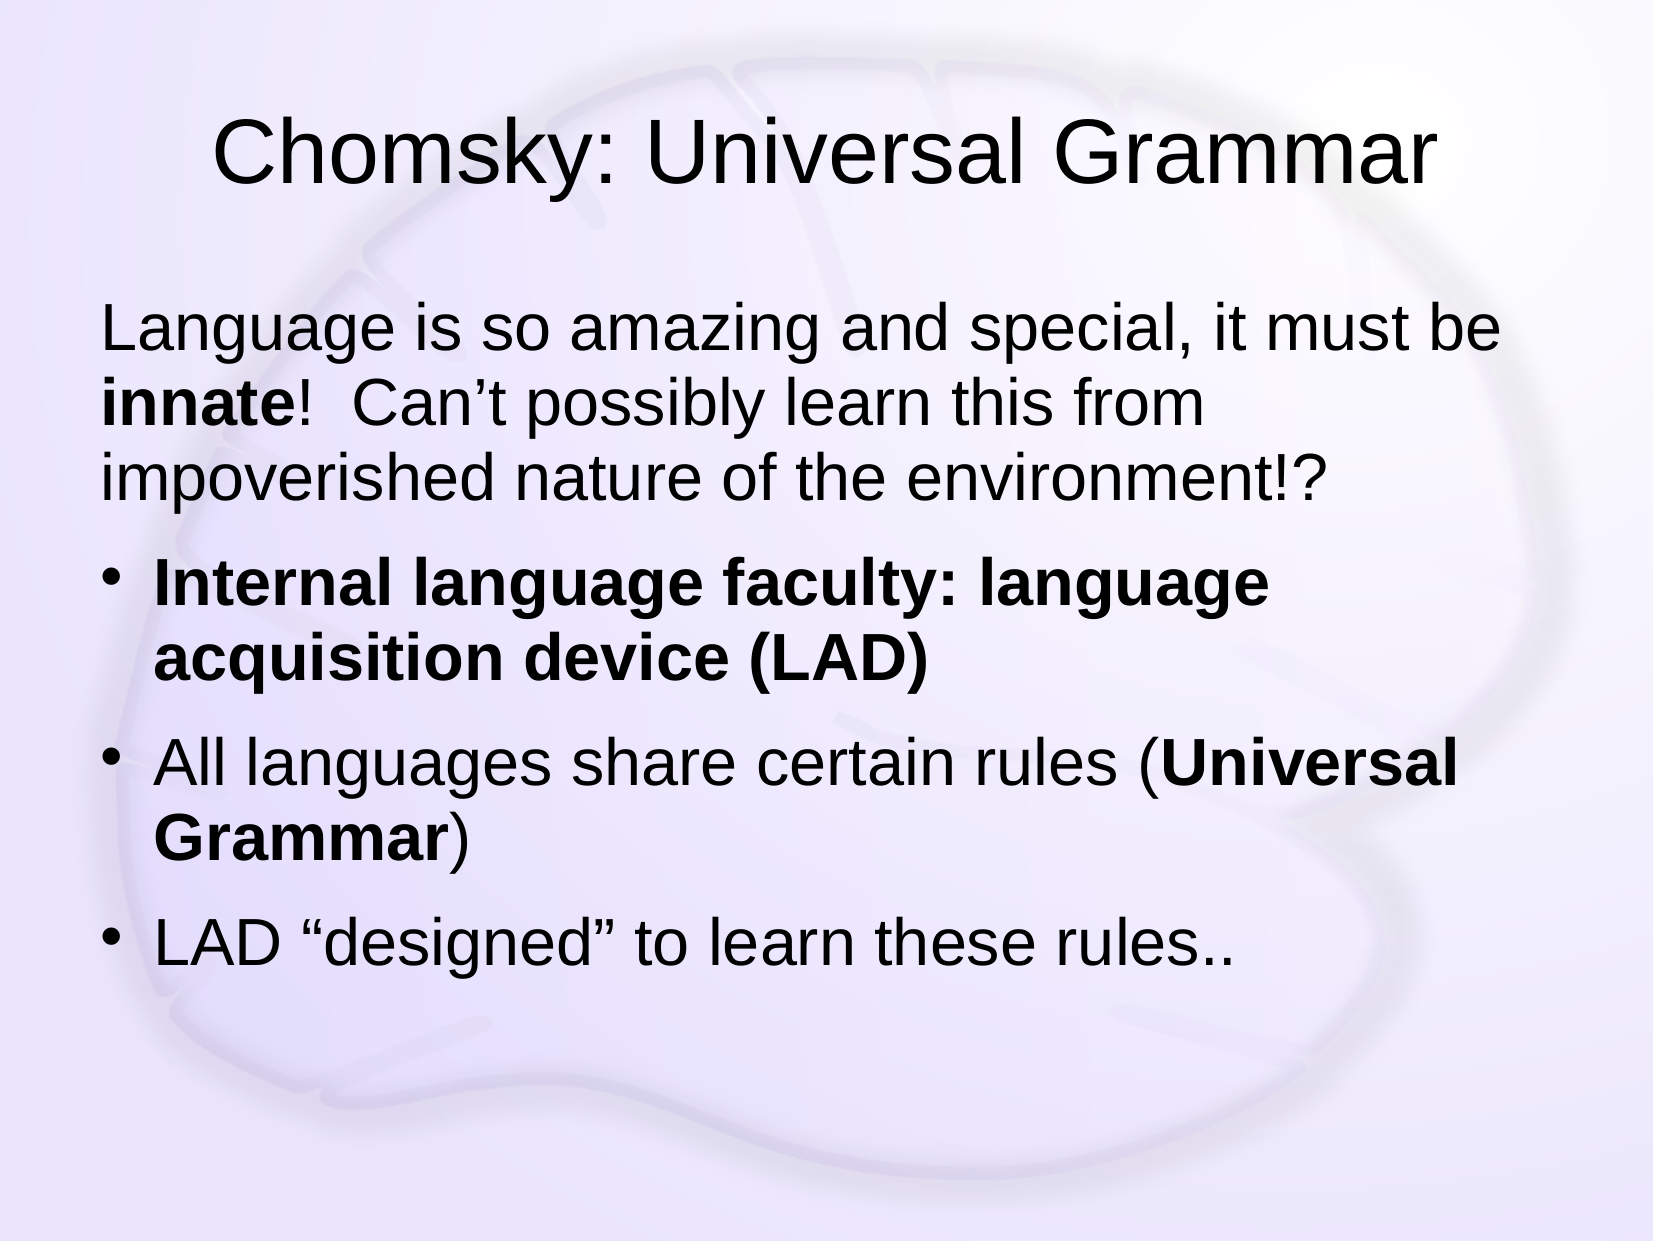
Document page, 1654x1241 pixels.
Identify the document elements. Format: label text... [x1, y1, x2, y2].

list Language is so amazing and special, it must be innate! Can’t possibly learn this from impoverished nature of the environment!? Internal language faculty: language acquisition device (LAD) All languages share certain rules (Universal Grammar) LAD “designed” to learn these rules.. [82, 290, 1571, 1110]
title Chomsky: Universal Grammar [82, 49, 1571, 257]
picture [0, 0, 1654, 1241]
